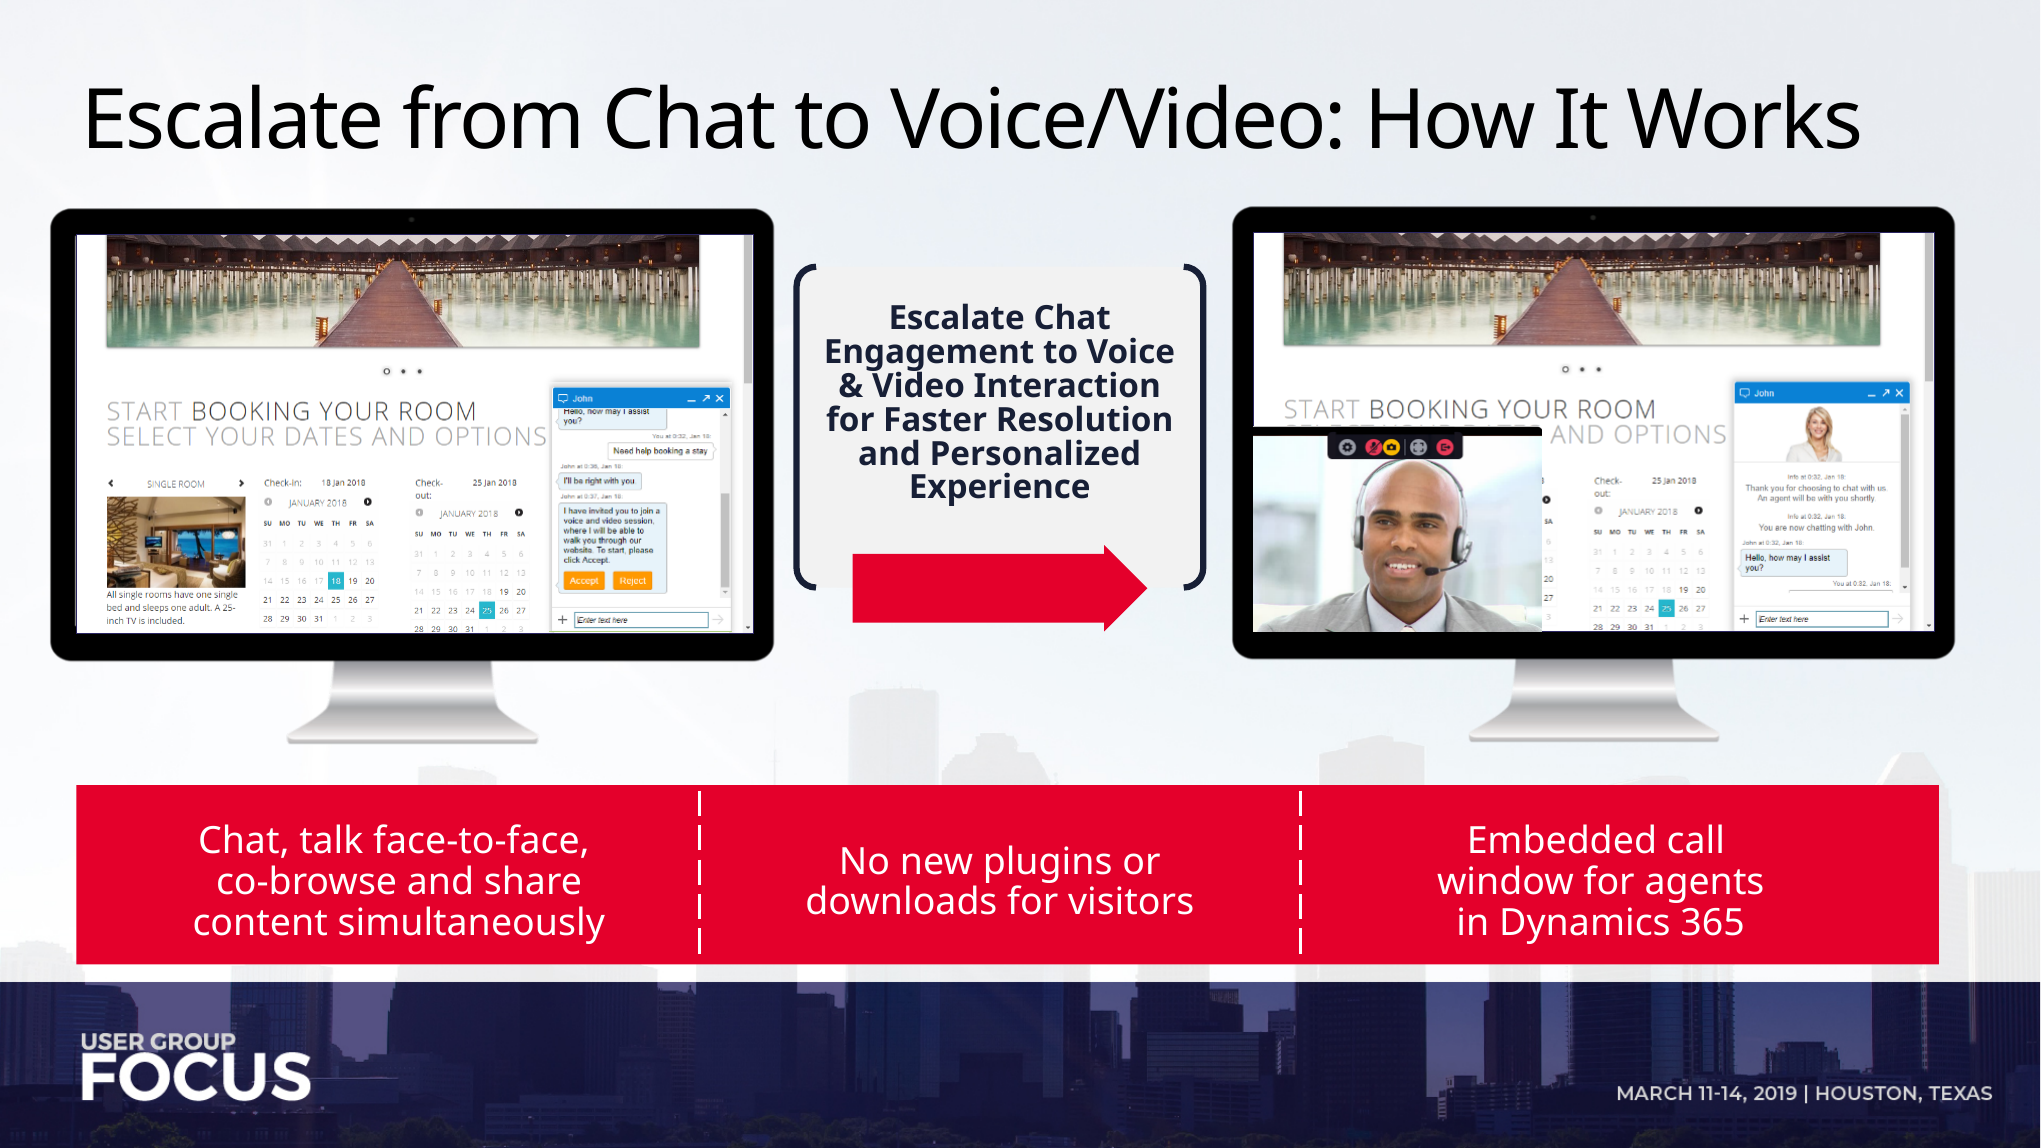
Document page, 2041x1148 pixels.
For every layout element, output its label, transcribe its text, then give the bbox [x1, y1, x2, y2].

picture [0, 0, 2041, 1148]
text_box Chat, talk face-to-face, co-browse and share content simultaneously [161, 791, 637, 959]
text_box No new plugins or downloads for visitors [762, 811, 1238, 938]
title Escalate from Chat to Voice/Video: How It Works [57, 61, 2041, 212]
text_box Embedded call window for agents in Dynamics 365 [1363, 791, 1839, 959]
text_box [76, 784, 1940, 965]
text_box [796, 266, 1204, 632]
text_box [39, 195, 784, 756]
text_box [1220, 193, 1965, 754]
